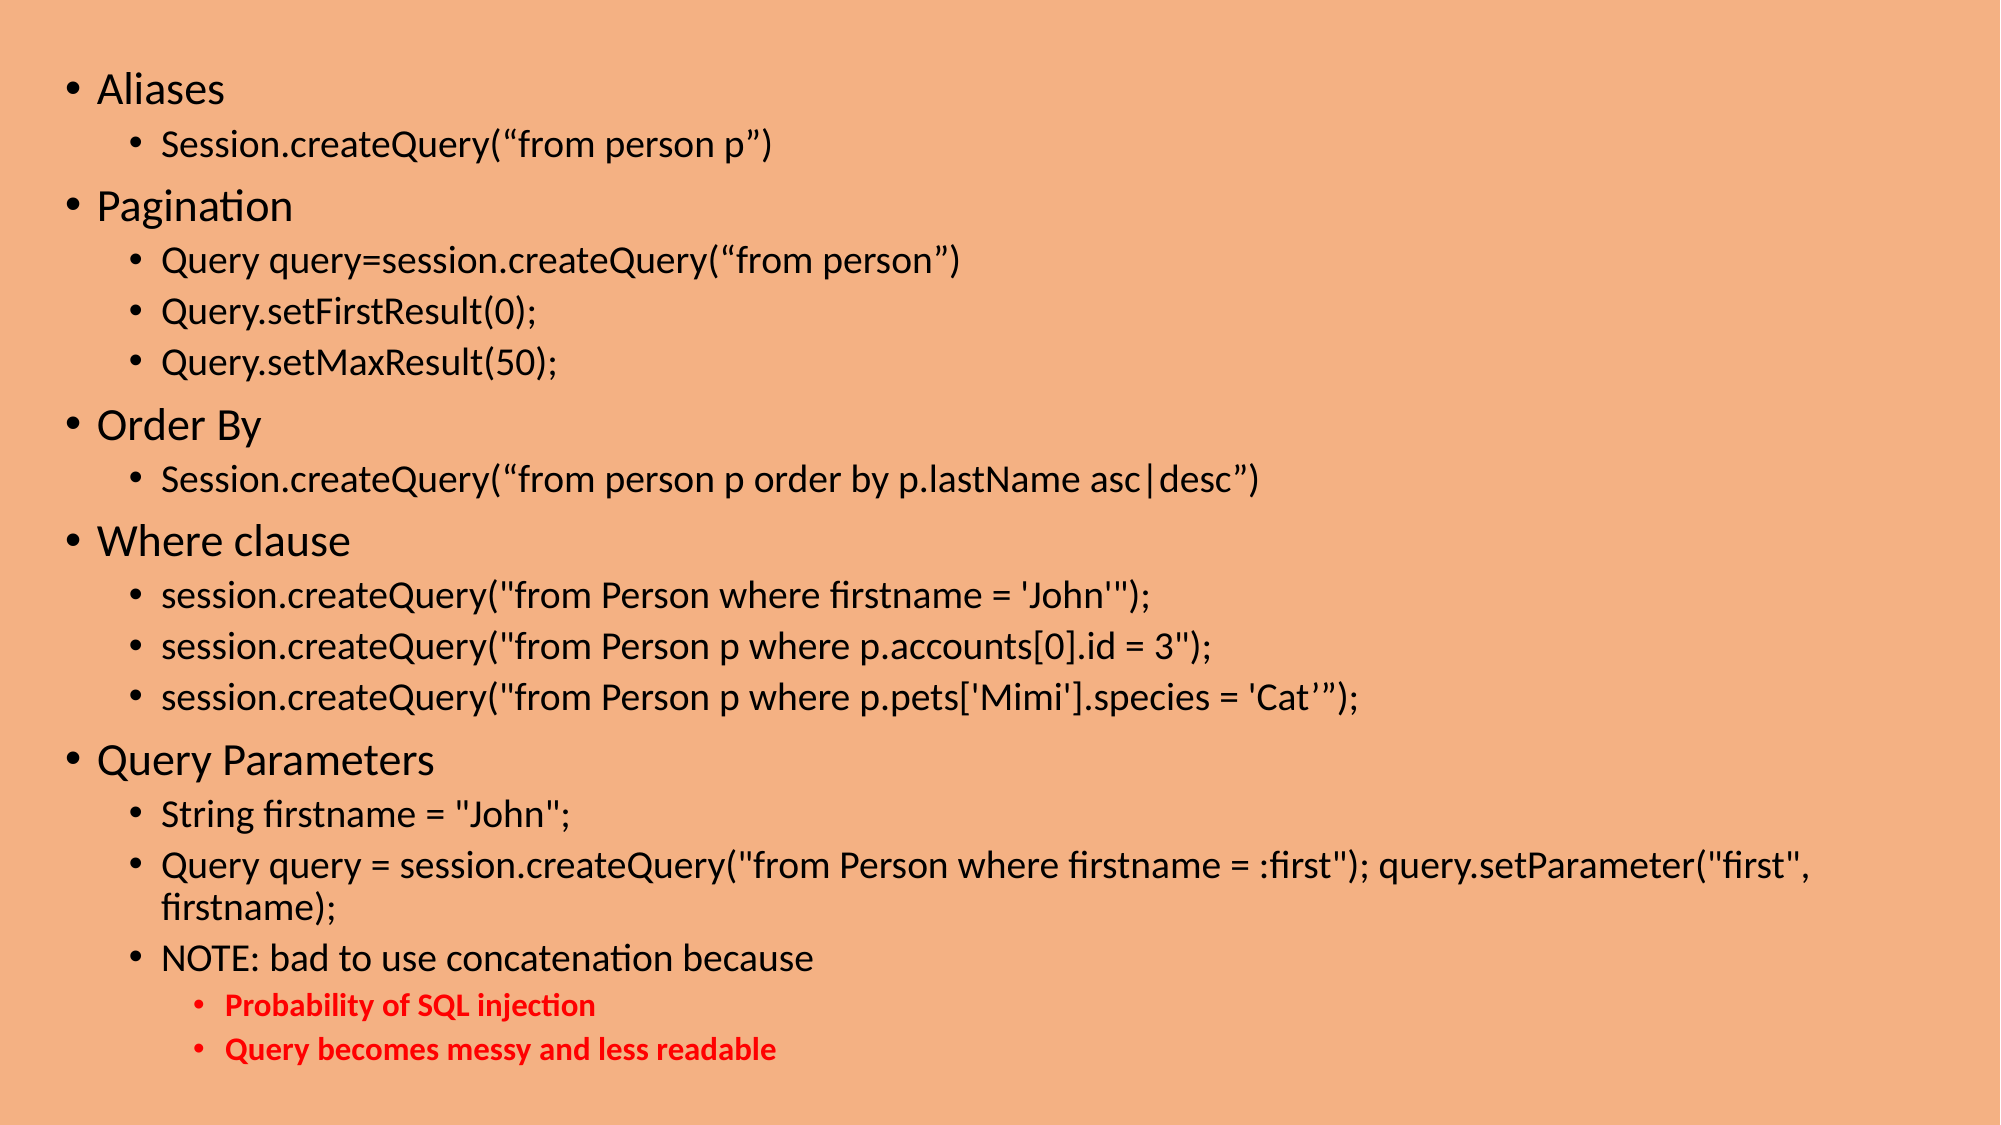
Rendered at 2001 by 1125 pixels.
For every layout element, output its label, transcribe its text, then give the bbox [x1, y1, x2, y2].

list Aliases Session.createQuery(“from person p”) Pagination Query query=session.createQuery(“from person”) Query.setFirstResult(0); Query.setMaxResult(50); Order By Session.createQuery(“from person p order by p.lastName asc|desc”) Where clause session.createQuery("from Person where firstname = 'John'"); session.createQuery("from Person p where p.accounts[0].id = 3"); session.createQuery("from Person p where p.pets['Mimi'].species = 'Cat’”); Query Parameters String firstname = "John"; Query query = session.createQuery("from Person where firstname = :first"); query.setParameter("first", firstname); NOTE: bad to use concatenation because Probability of SQL injection Query becomes messy and less readable [50, 57, 1948, 1085]
